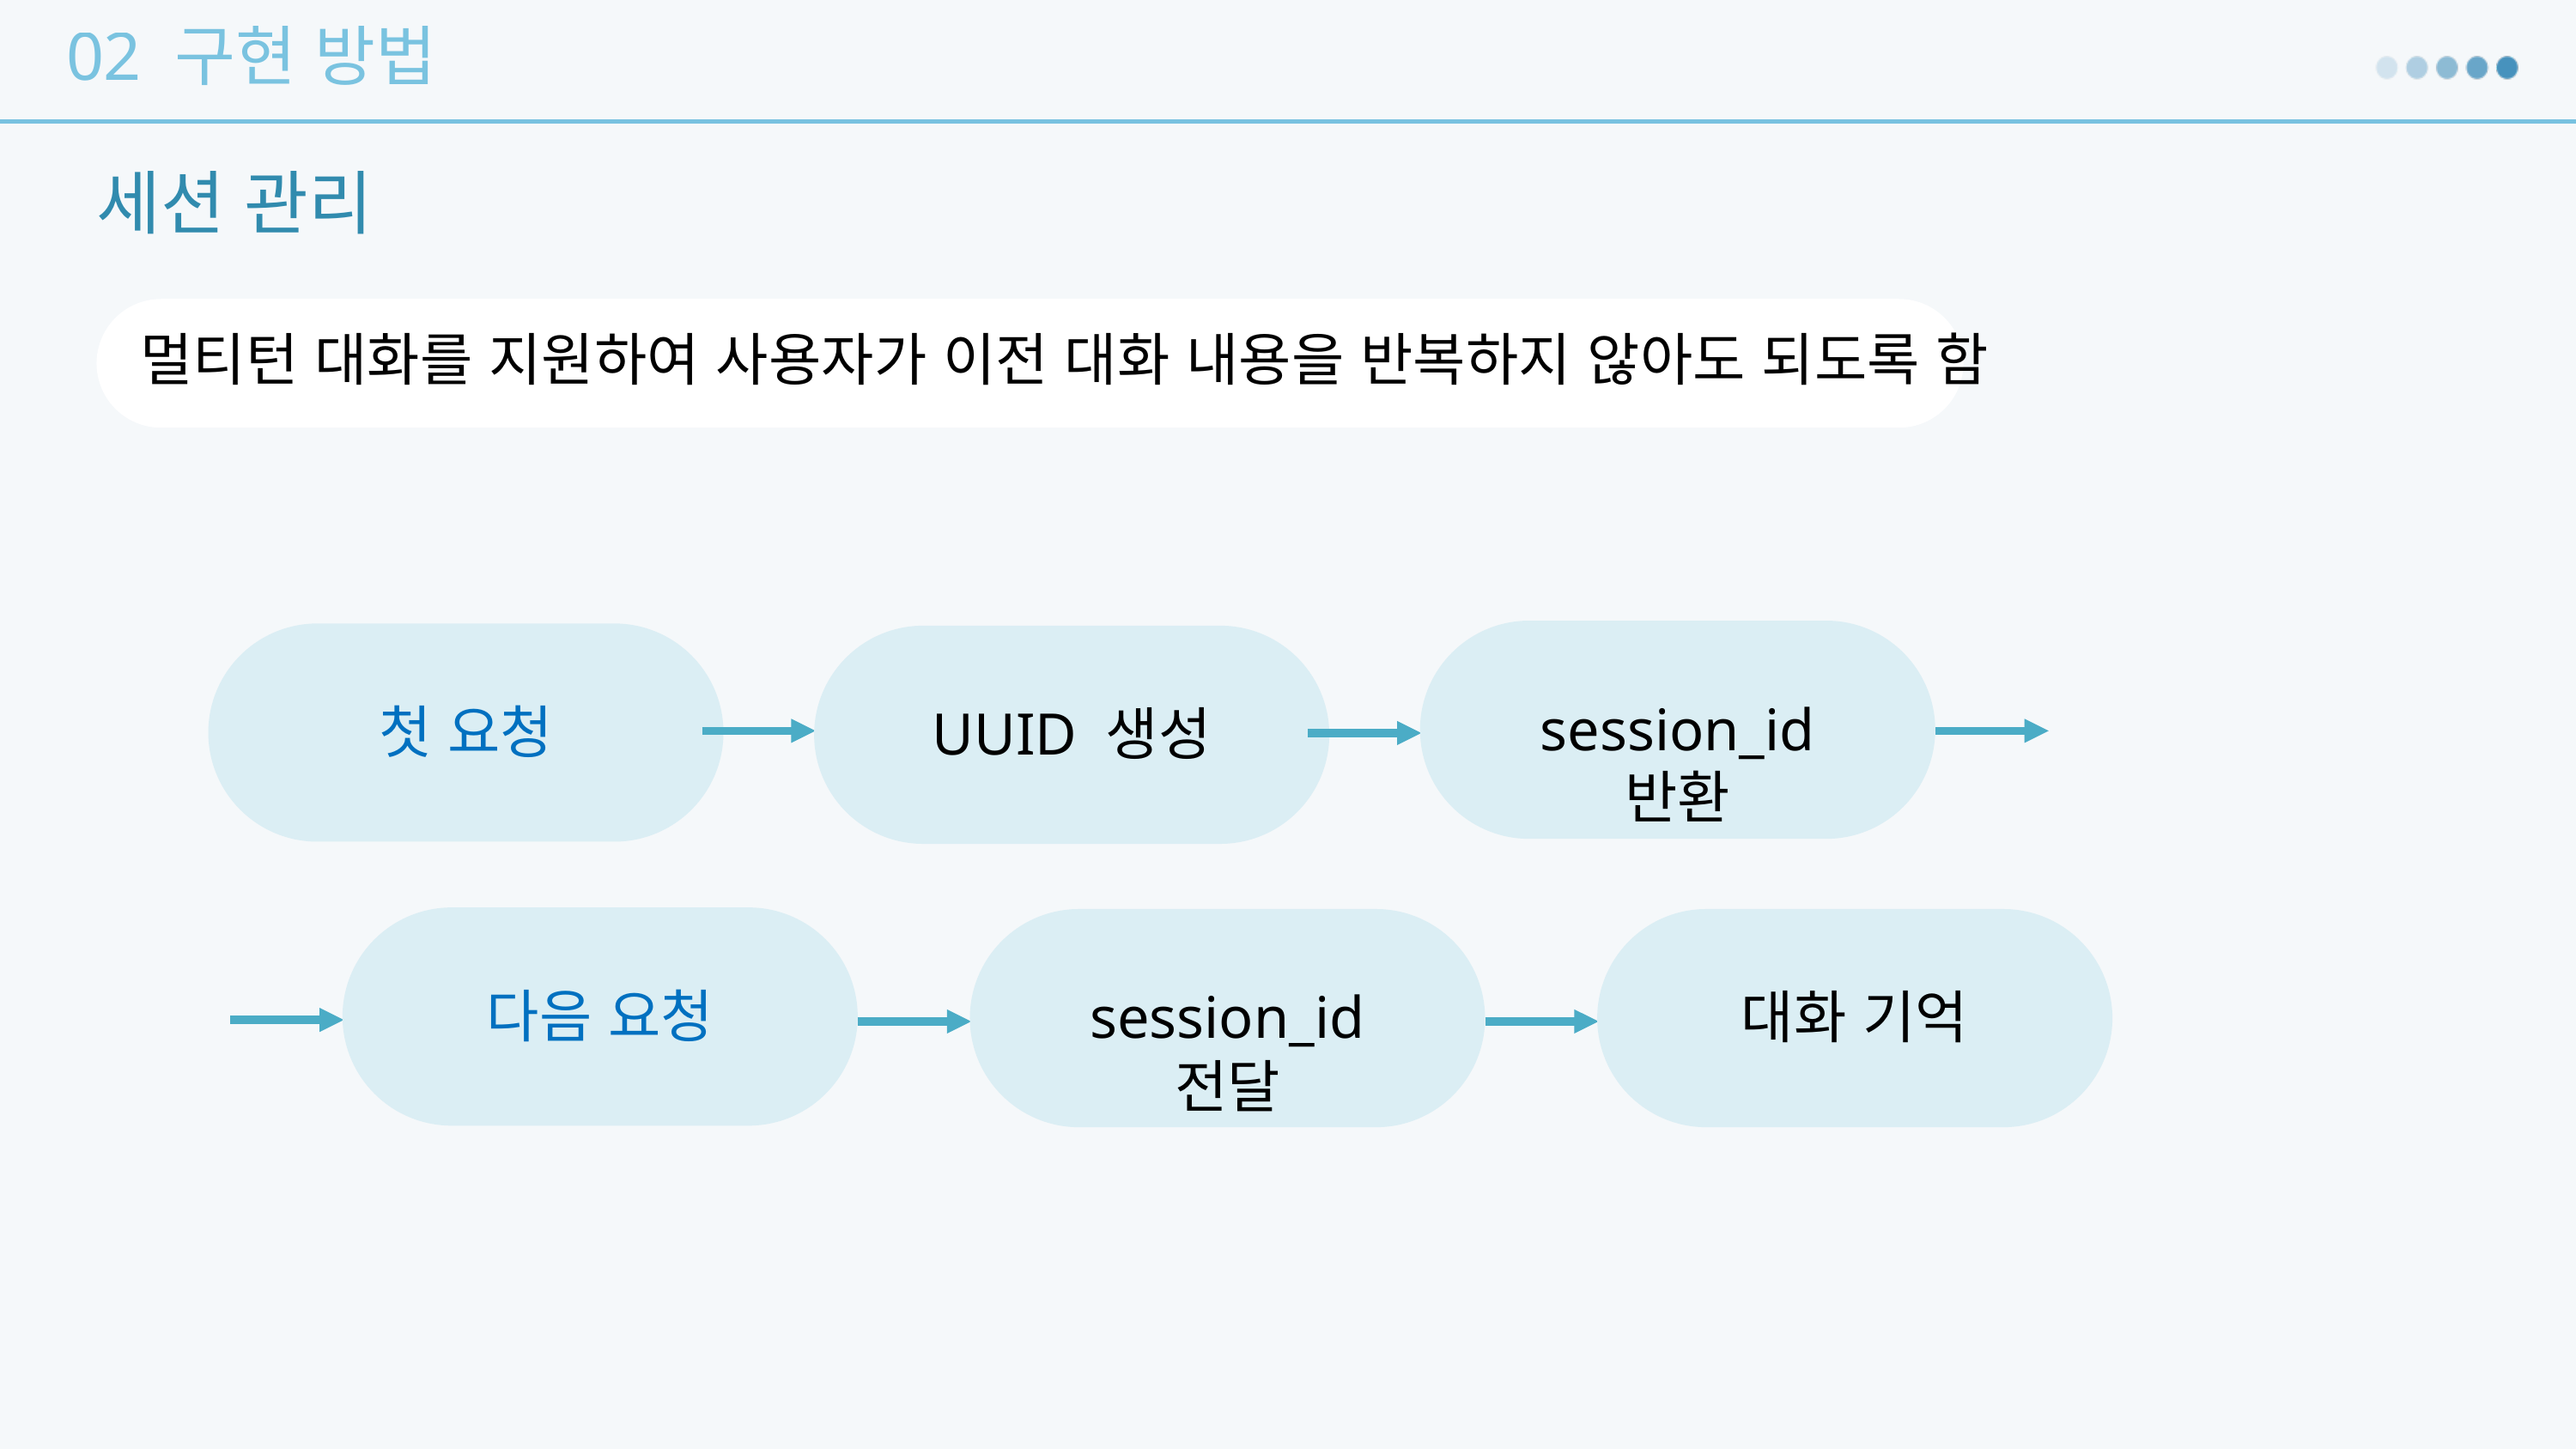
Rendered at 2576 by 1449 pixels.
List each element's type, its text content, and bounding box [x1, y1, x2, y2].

picture [2373, 55, 2521, 81]
text_box [206, 621, 726, 844]
text_box 다음 요청 [385, 973, 815, 1055]
text_box 첫 요청 [251, 689, 681, 771]
text_box [94, 297, 1953, 430]
text_box 멀티턴 대화를 지원하여 사용자가 이전 대화 내용을 반복하지 않아도 되도록 함 [140, 325, 2008, 417]
text_box 대화 기억 [1640, 975, 2070, 1057]
text_box [812, 623, 1332, 846]
text_box session_id 전달 [1012, 975, 1443, 1125]
text_box [968, 906, 1487, 1107]
picture [0, 119, 2576, 124]
text_box [1418, 618, 1937, 819]
text_box 02 구현 방법 [66, 17, 921, 112]
text_box [340, 906, 860, 1128]
text_box [1500, 837, 1855, 841]
text_box session_id 반환 [1462, 687, 1893, 837]
text_box [1050, 1125, 1405, 1130]
text_box 세션 관리 [96, 162, 2117, 260]
text_box [1595, 906, 2115, 1130]
text_box UUID 생성 [857, 691, 1287, 773]
